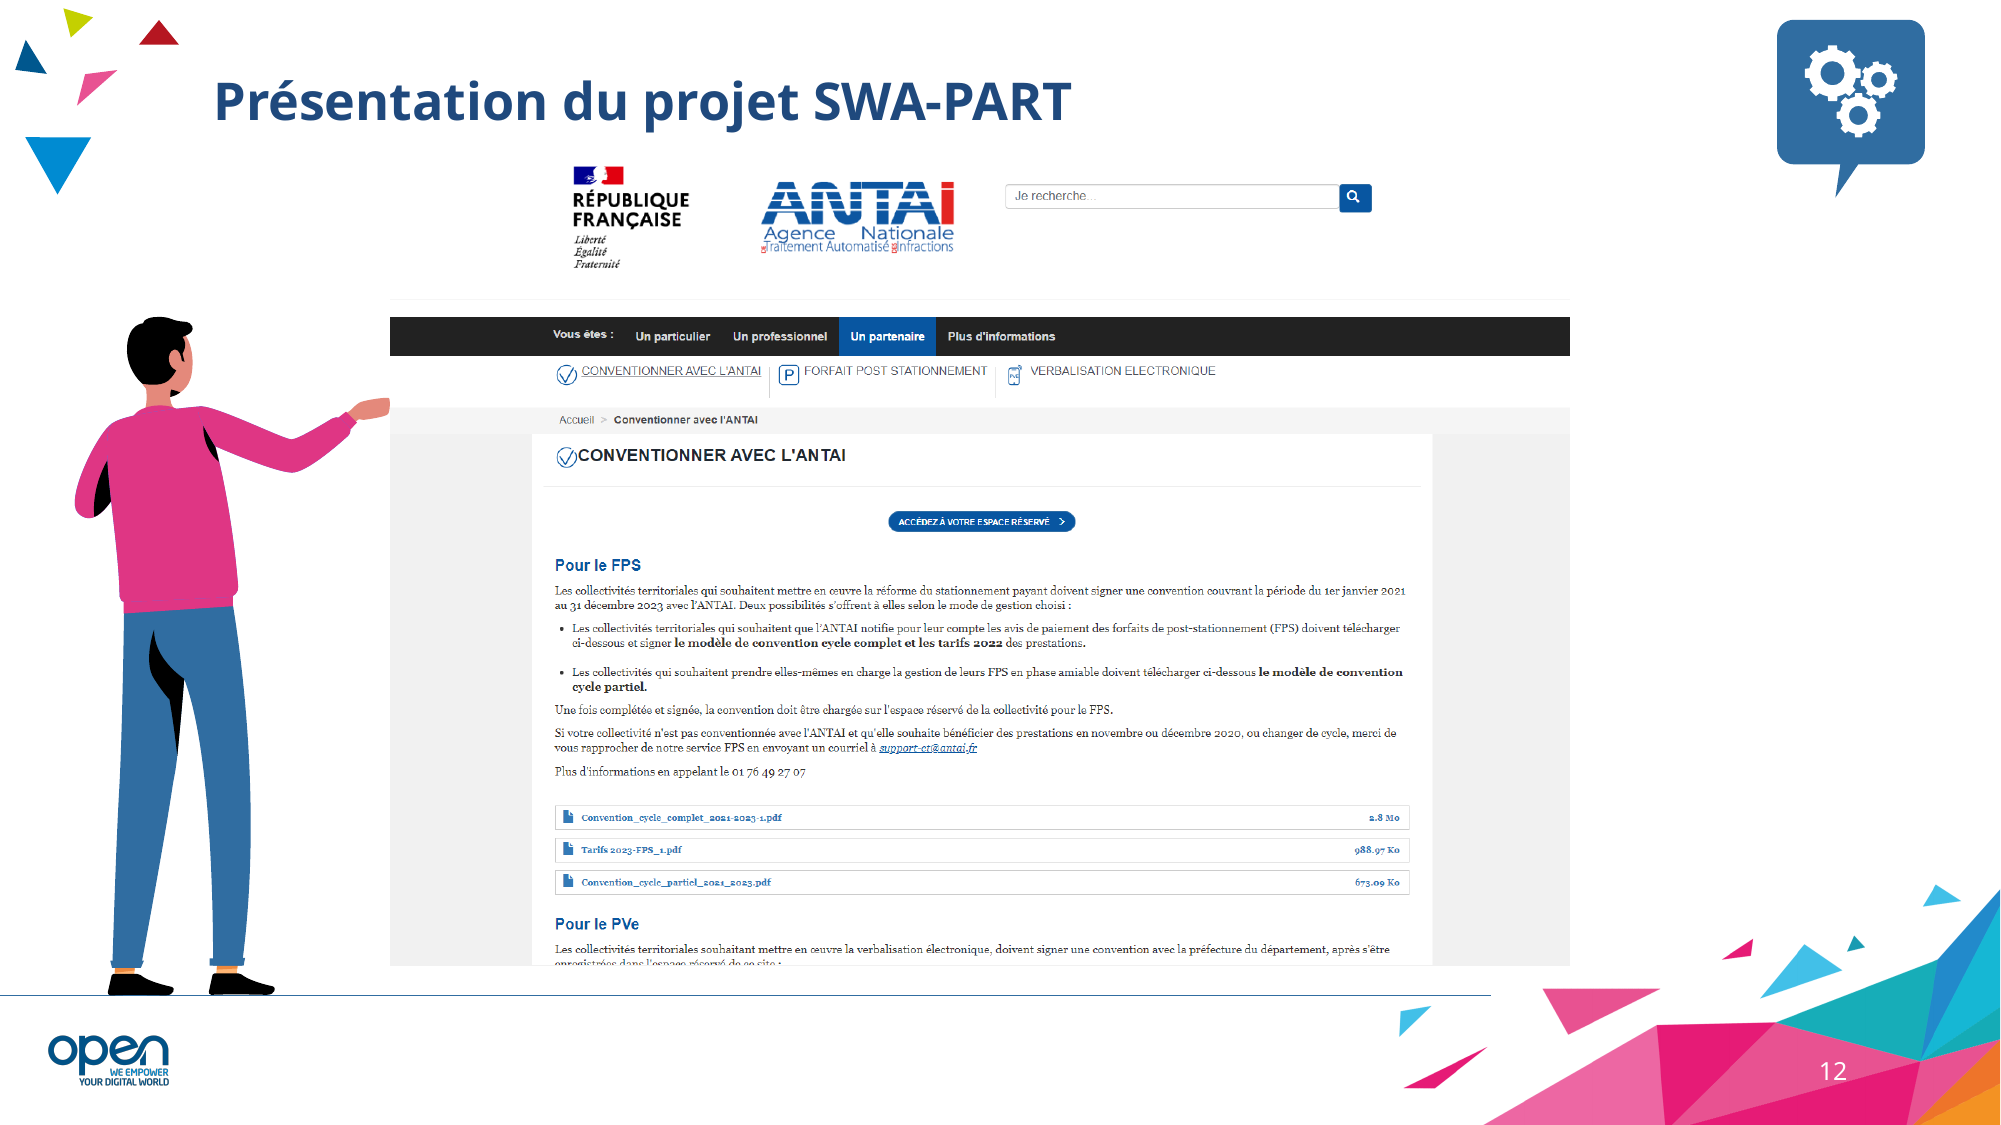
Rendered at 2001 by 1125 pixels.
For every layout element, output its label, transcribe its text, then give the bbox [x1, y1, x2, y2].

text_box [178, 62, 387, 155]
text_box Présentation du projet SWA-PART [198, 53, 1771, 146]
text_box 12 [1412, 1042, 1863, 1103]
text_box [64, 316, 391, 996]
picture [390, 146, 2001, 1125]
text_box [1776, 19, 1926, 198]
picture [37, 1027, 180, 1097]
